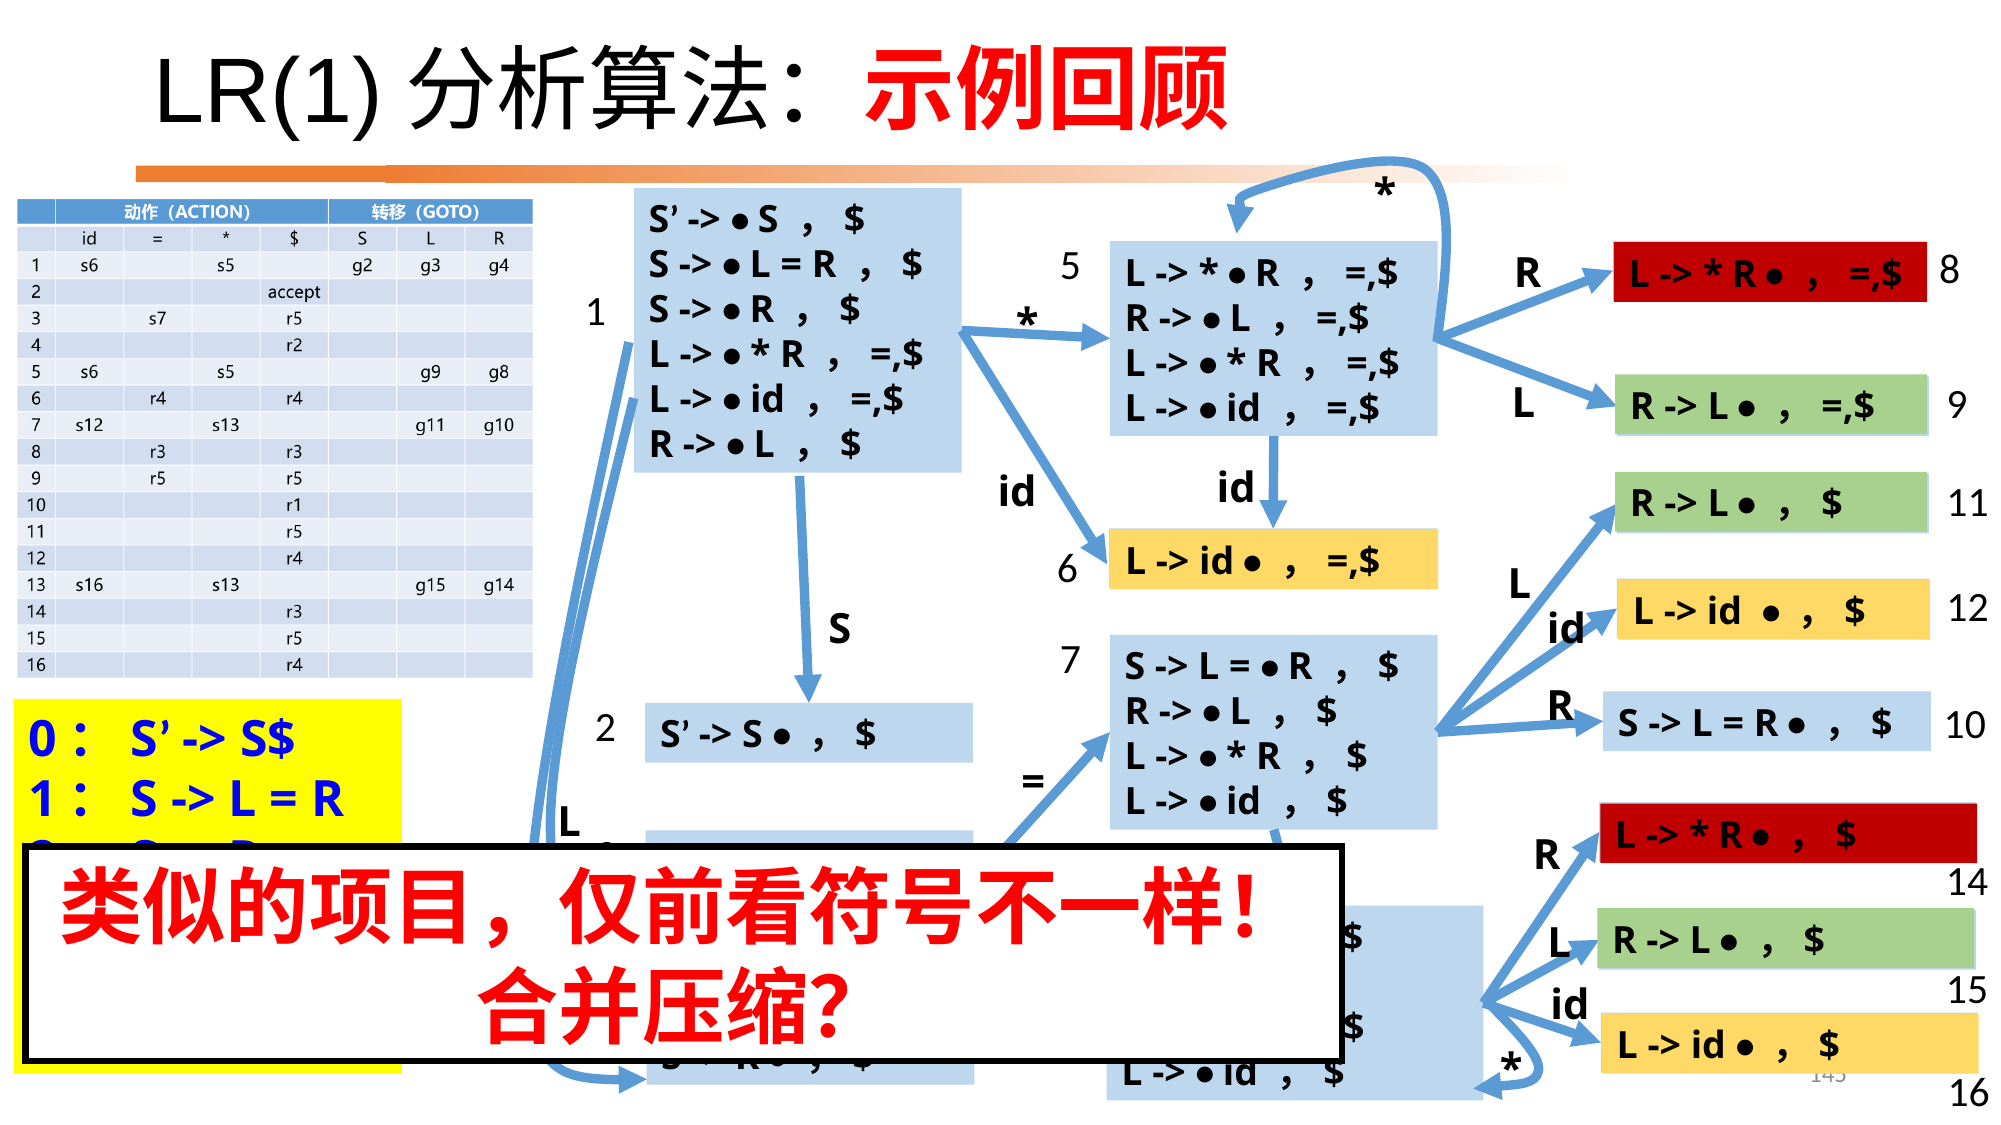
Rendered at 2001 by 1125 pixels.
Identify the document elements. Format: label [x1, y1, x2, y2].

text_box [13, 159, 2000, 1123]
title [138, 25, 1810, 160]
picture [16, 196, 535, 685]
